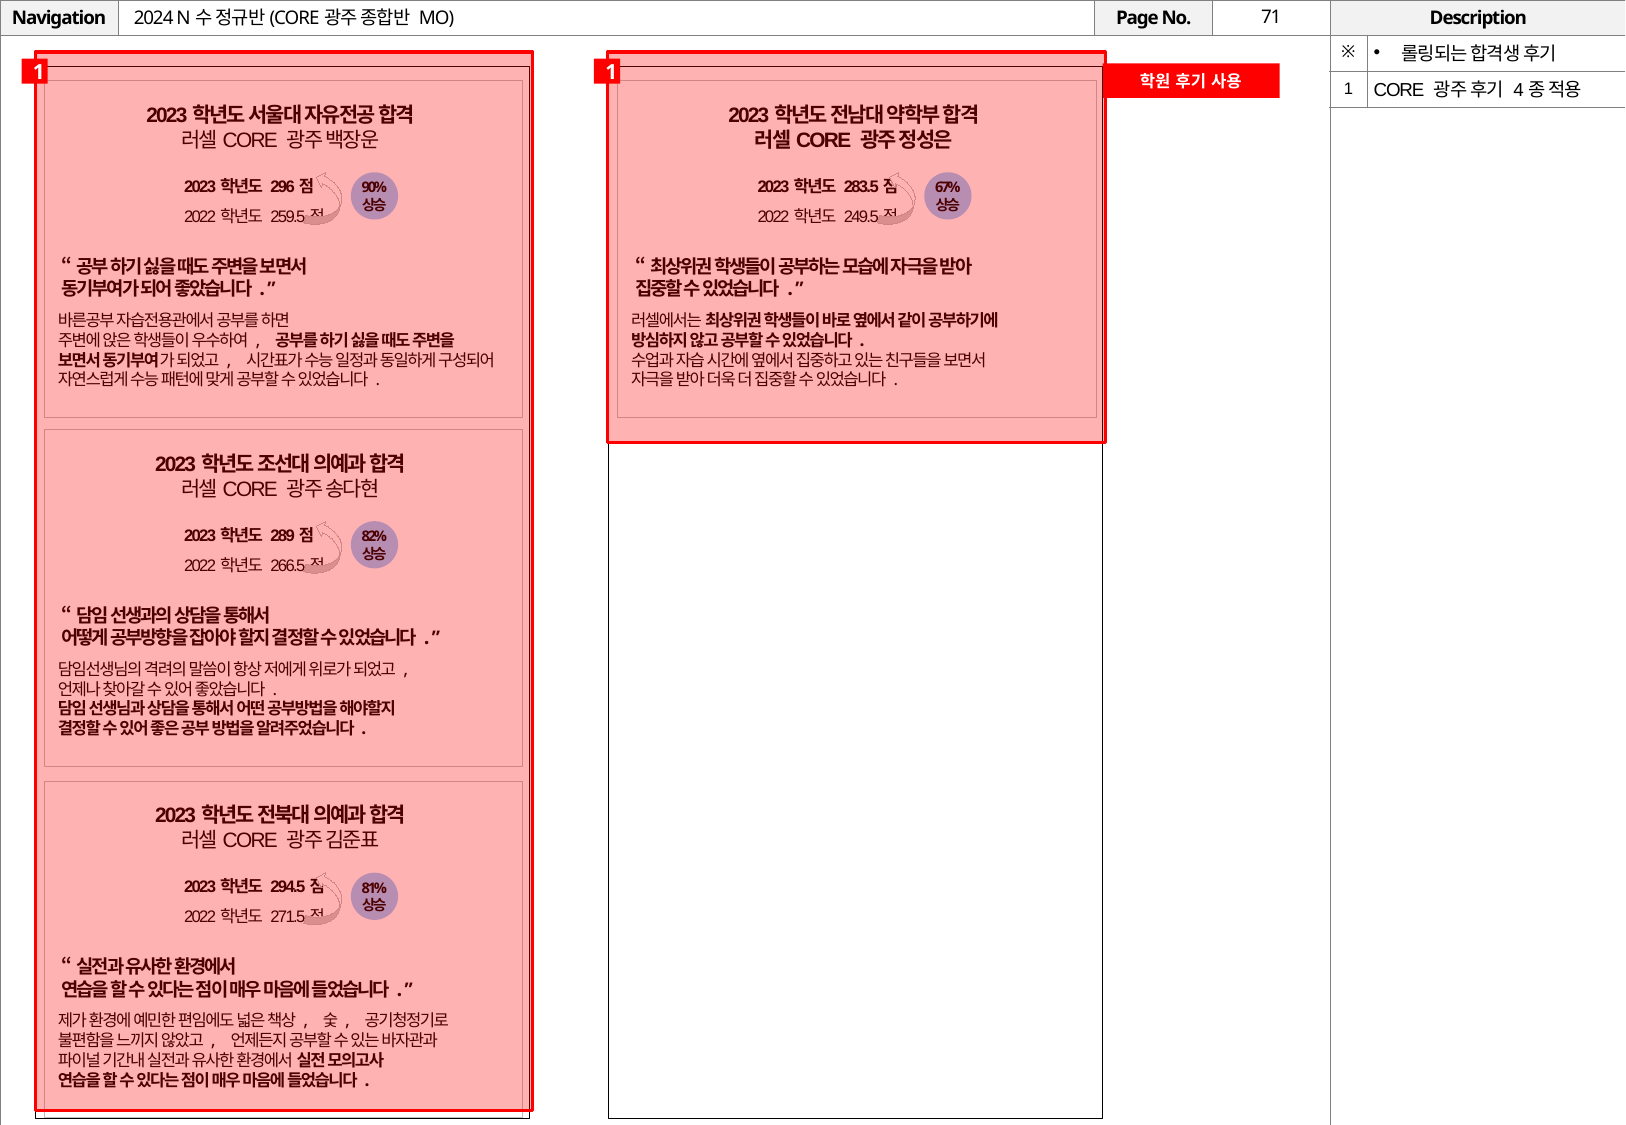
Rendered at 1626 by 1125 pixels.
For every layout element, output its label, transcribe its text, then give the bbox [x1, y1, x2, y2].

table_header ※ [1329, 36, 1367, 71]
text_box [42, 1111, 525, 1120]
text_box 1 [19, 57, 50, 86]
title 2024 N수 정규반(CORE광주 종합반 MO) [118, 0, 1097, 35]
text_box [168, 507, 422, 580]
table_header 롤링되는 합격생 후기 [1368, 36, 1625, 71]
text_box [35, 1111, 42, 1119]
text_box 학원 후기 사용 [1106, 61, 1282, 100]
table_cell 1 [1329, 72, 1367, 107]
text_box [742, 158, 996, 231]
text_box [168, 158, 422, 231]
text_box [35, 51, 533, 1111]
text_box [607, 51, 1106, 443]
table_cell CORE 광주 후기 4종 적용 [1368, 72, 1625, 107]
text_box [168, 858, 422, 931]
text_box [525, 1111, 530, 1119]
text_box 1 [592, 57, 622, 86]
text_box [608, 443, 1103, 1119]
